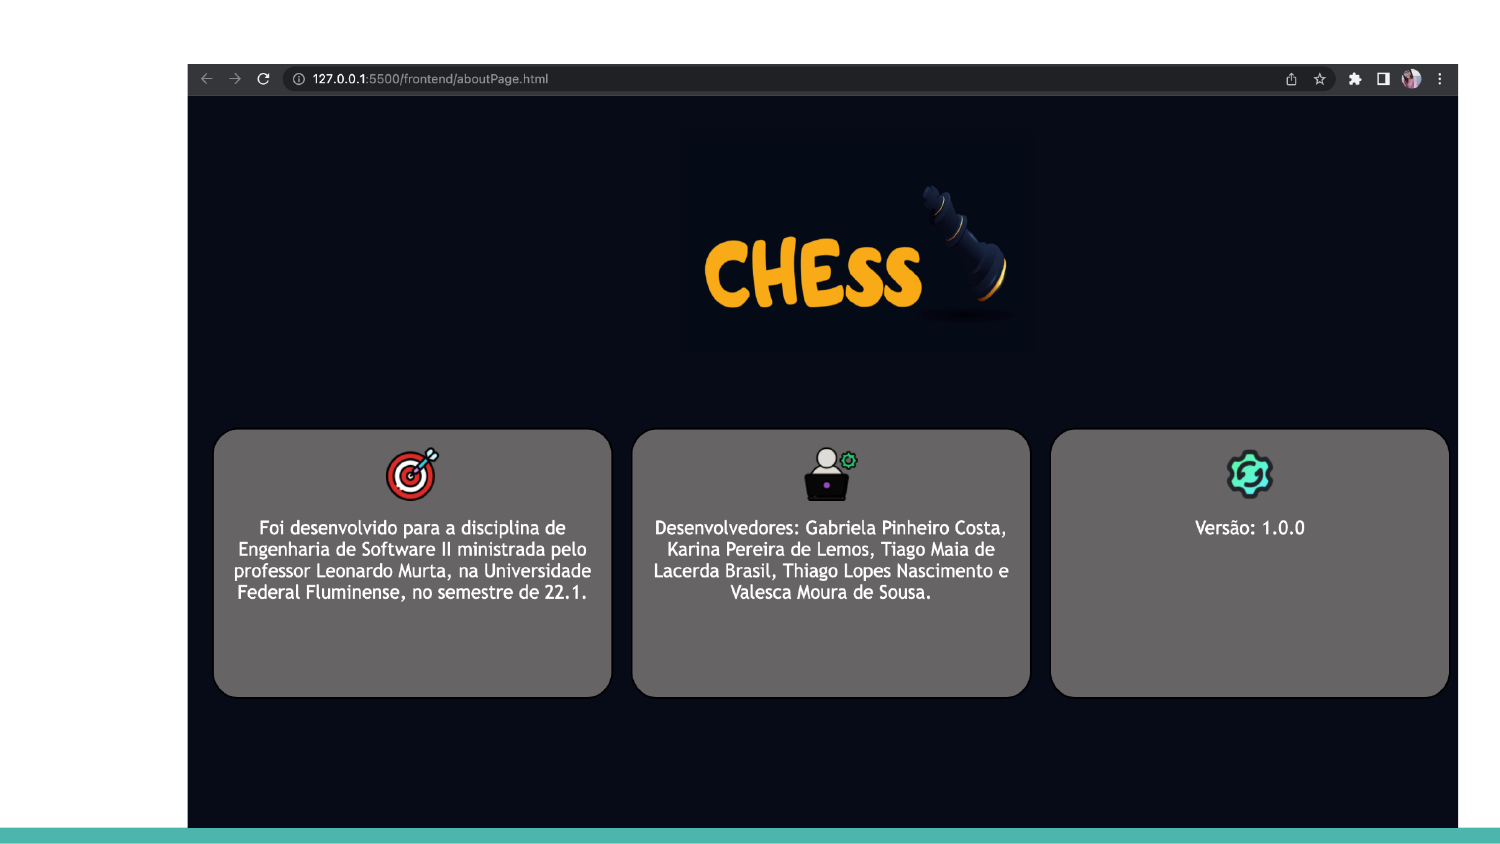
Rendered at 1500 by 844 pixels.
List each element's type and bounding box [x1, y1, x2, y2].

picture [187, 64, 1459, 828]
